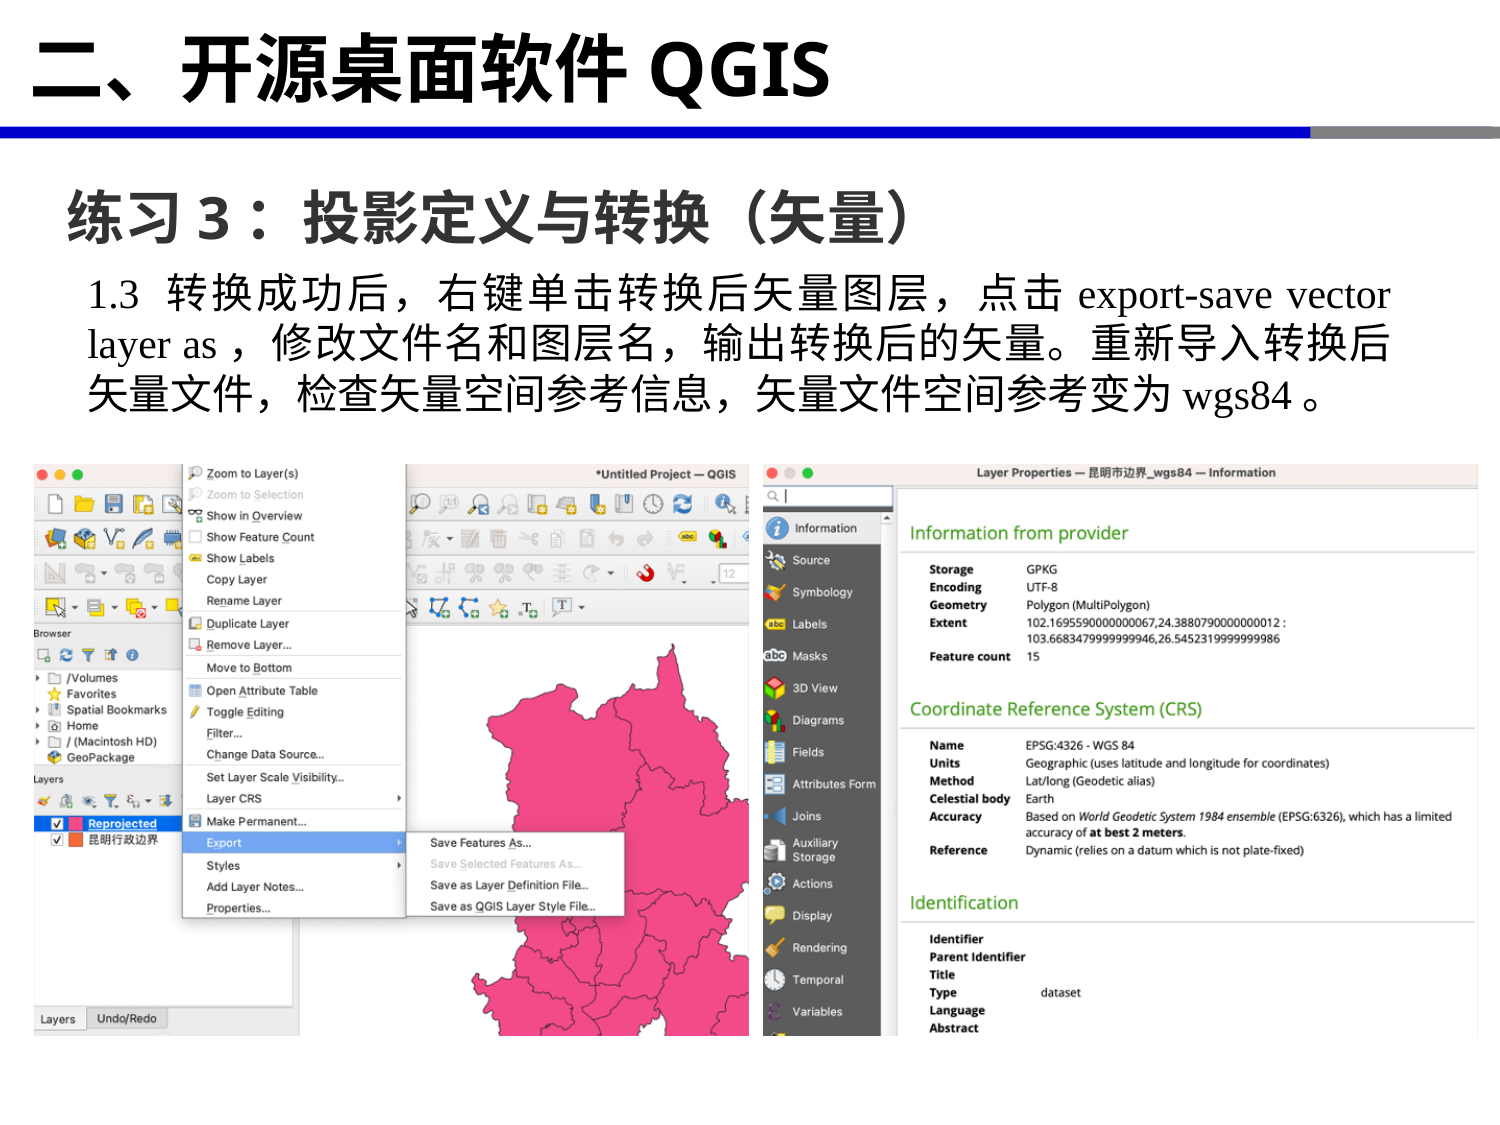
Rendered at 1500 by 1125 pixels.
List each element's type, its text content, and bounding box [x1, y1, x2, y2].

title 二、开源桌面软件QGIS [0, 1, 1479, 132]
text_box 练习3：投影定义与转换（矢量） [52, 138, 1448, 259]
picture [763, 464, 1479, 1036]
picture [32, 464, 751, 1036]
text_box 1.3 转换成功后，右键单击转换后矢量图层，点击export-save vector layer as，修改文件名和图层名，输出转换后的矢量。重新导入转换后矢量文件，检查矢量空间参考信息，矢量文件空间参考变为wgs84。 [72, 259, 1407, 425]
